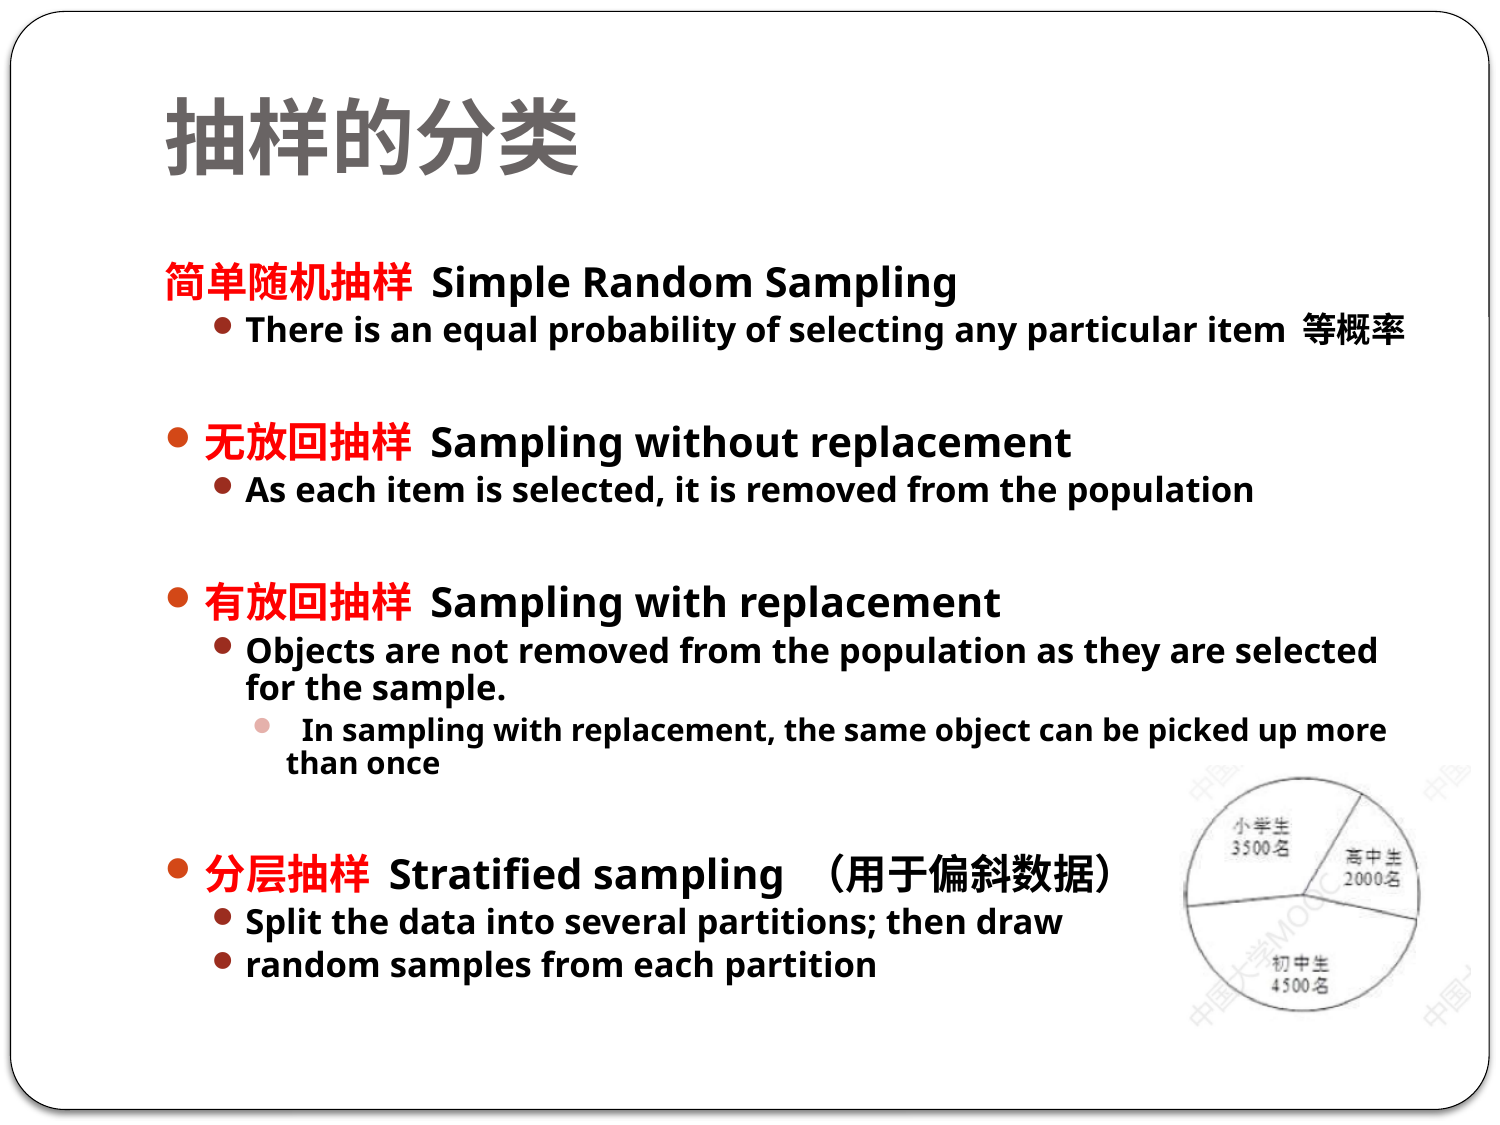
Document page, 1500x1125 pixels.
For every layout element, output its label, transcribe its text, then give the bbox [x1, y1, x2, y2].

list 简单随机抽样 Simple Random Sampling There is an equal probability of selecting any particular item 等概率 无放回抽样 Sampling without replacement As each item is selected, it is removed from the population 有放回抽样 Sampling with replacement Objects are not removed from the population as they are selected for the sample. In sampling with replacement, the same object can be picked up more than once 分层抽样 Stratified sampling （用于偏斜数据） Split the data into several partitions; then draw random samples from each partition [150, 254, 1425, 1005]
picture [1141, 765, 1471, 1033]
title 抽样的分类 [150, 45, 1425, 233]
